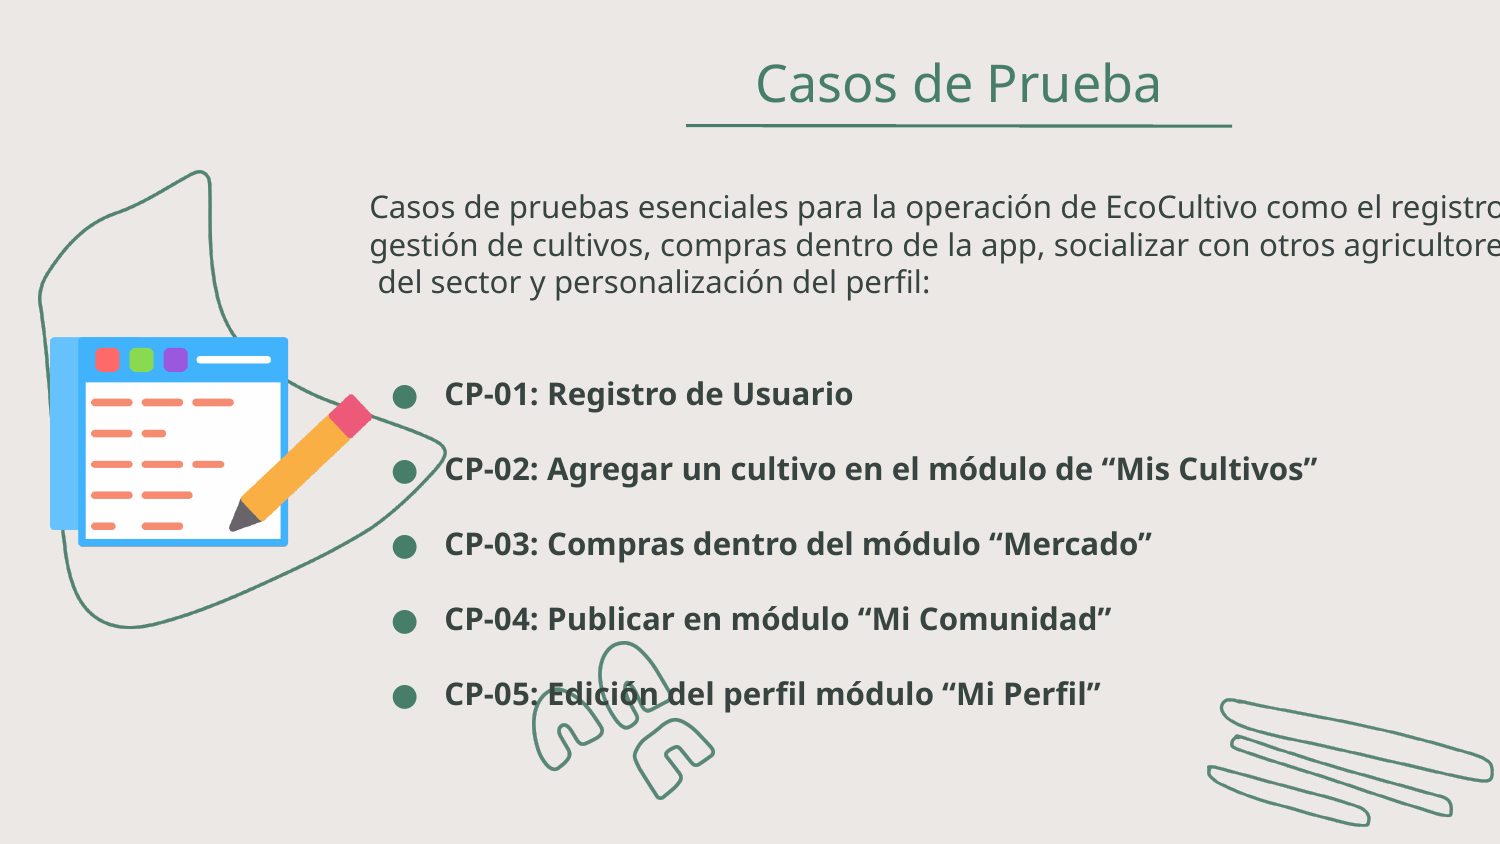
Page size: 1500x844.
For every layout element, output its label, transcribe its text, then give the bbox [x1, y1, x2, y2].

picture [480, 27, 676, 224]
list Casos de pruebas esenciales para la operación de EcoCultivo como el registro, gestión de cultivos, compras dentro de la app, socializar con otros agricultores del sector y personalización del perfil: CP-01: Registro de Usuario CP-02: Agregar un cultivo en el módulo de “Mis Cultivos” CP-03: Compras dentro del módulo “Mercado” CP-04: Publicar en módulo “Mi Comunidad” CP-05: Edición del perfil módulo “Mi Perfil” [354, 172, 1500, 712]
picture [532, 712, 715, 800]
picture [1207, 712, 1494, 827]
title Casos de Prueba [680, 35, 1351, 126]
picture [38, 170, 447, 629]
